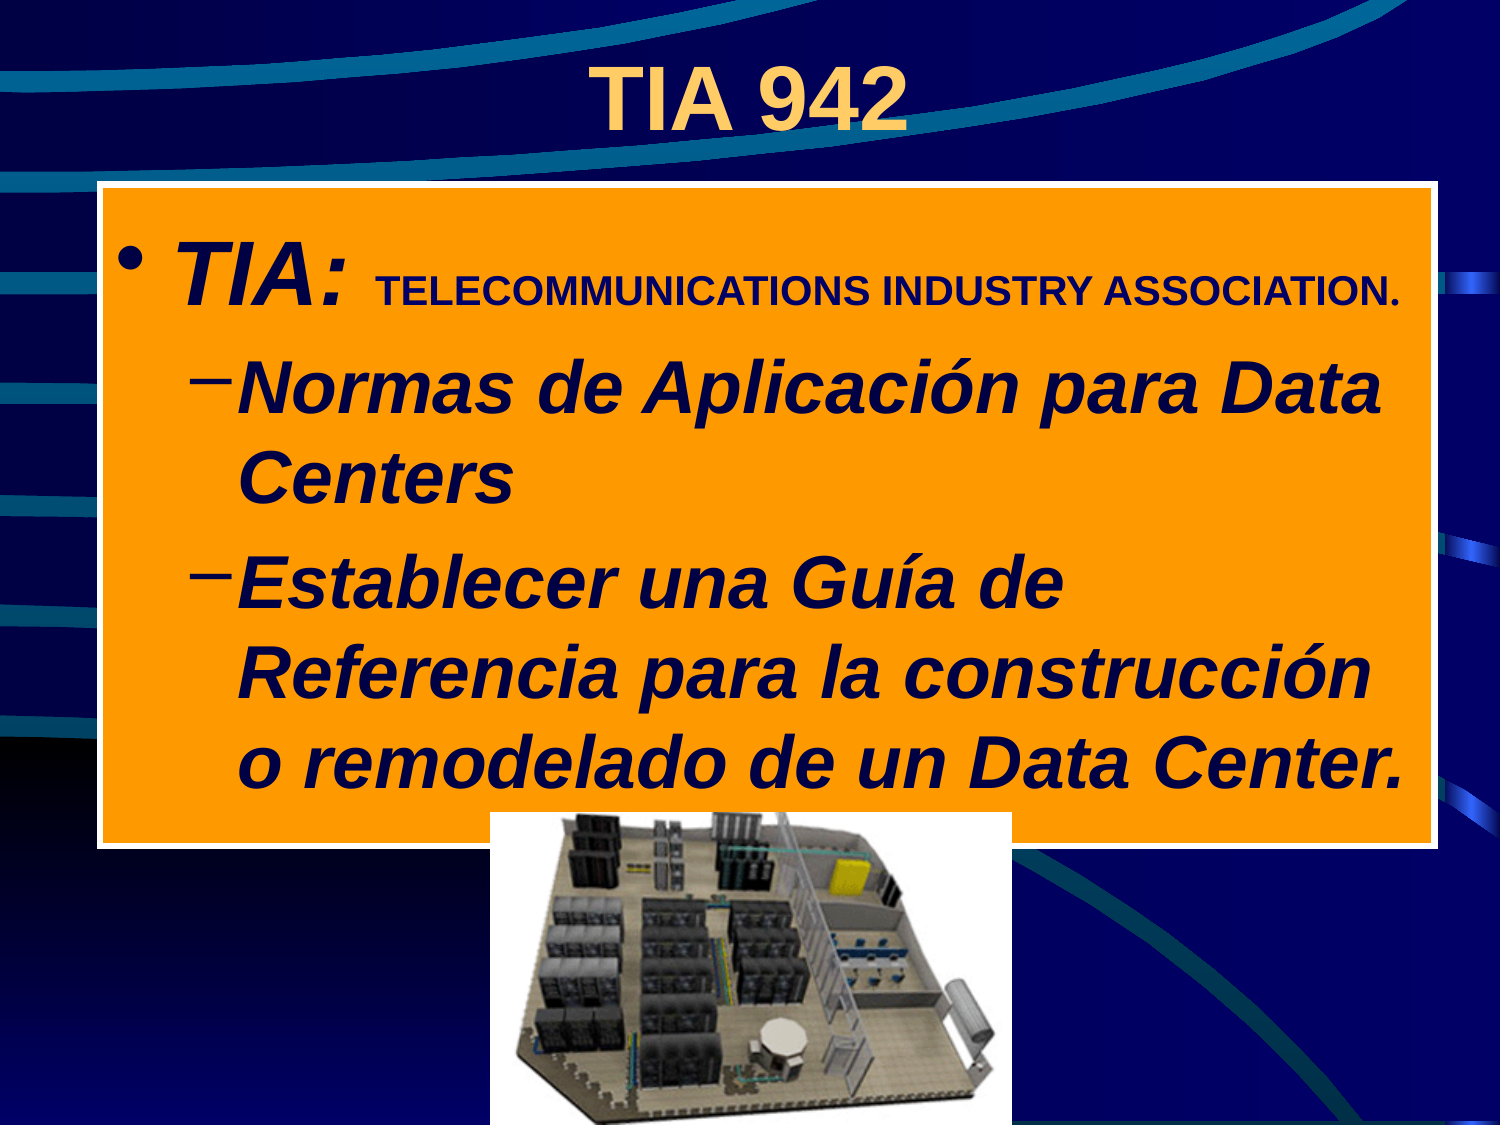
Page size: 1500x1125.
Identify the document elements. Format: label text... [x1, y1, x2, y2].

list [489, 812, 1013, 1125]
title TIA 942 [111, 0, 1388, 184]
picture [98, 182, 111, 191]
list TIA: TELECOMMUNICATIONS INDUSTRY ASSOCIATION. Normas de Aplicación para Data Centers Establecer una Guía de Referencia para la construcción o remodelado de un Data Center. [100, 184, 1435, 847]
